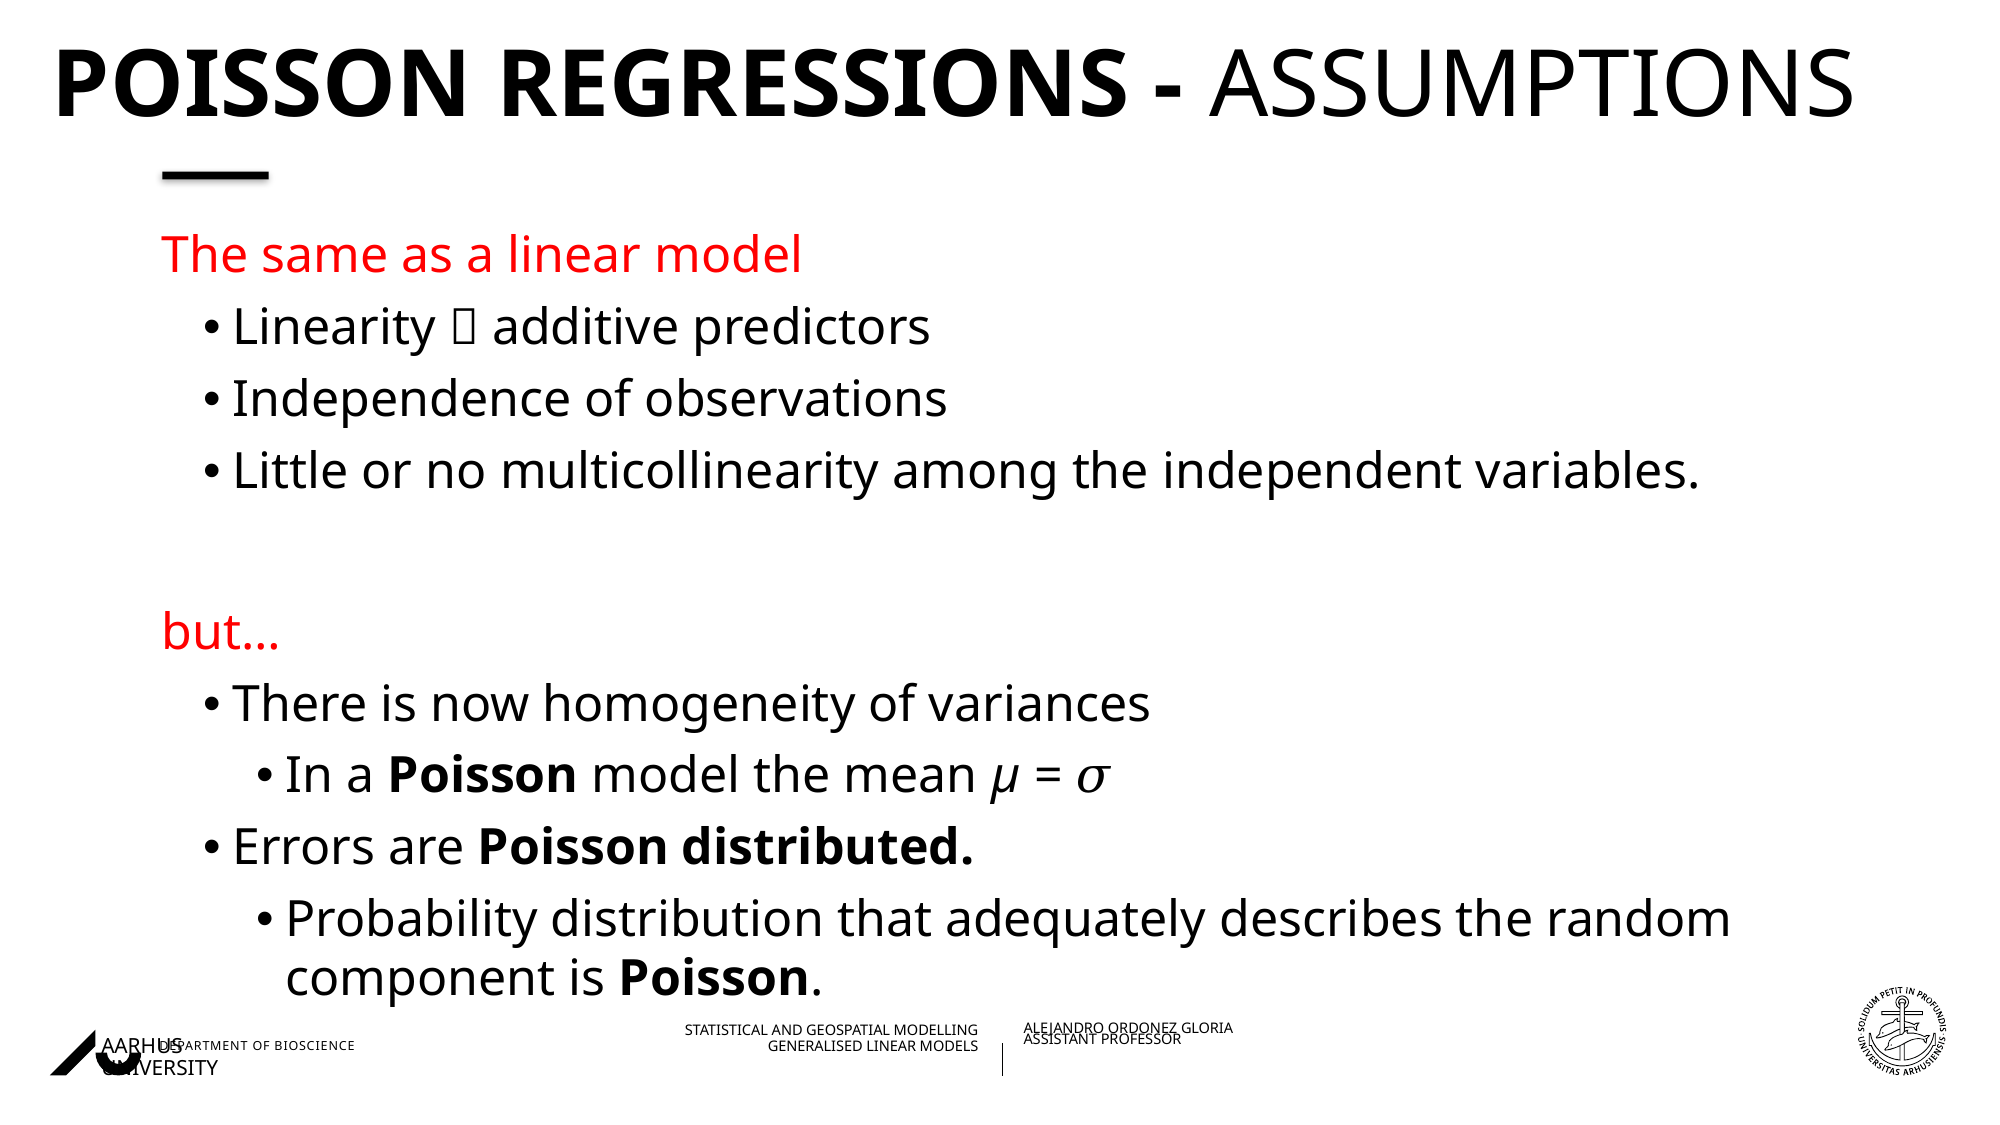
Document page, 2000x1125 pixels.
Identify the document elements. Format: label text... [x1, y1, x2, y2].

title Poisson regressions - Assumptions [51, 37, 1948, 162]
list The same as a linear model Linearity  additive predictors Independence of observations Little or no multicollinearity among the independent variables. but… There is now homogeneity of variances In a Poisson model the mean μ = 𝜎 Errors are Poisson distributed. Probability distribution that adequately describes the random component is Poisson. [161, 224, 1839, 968]
